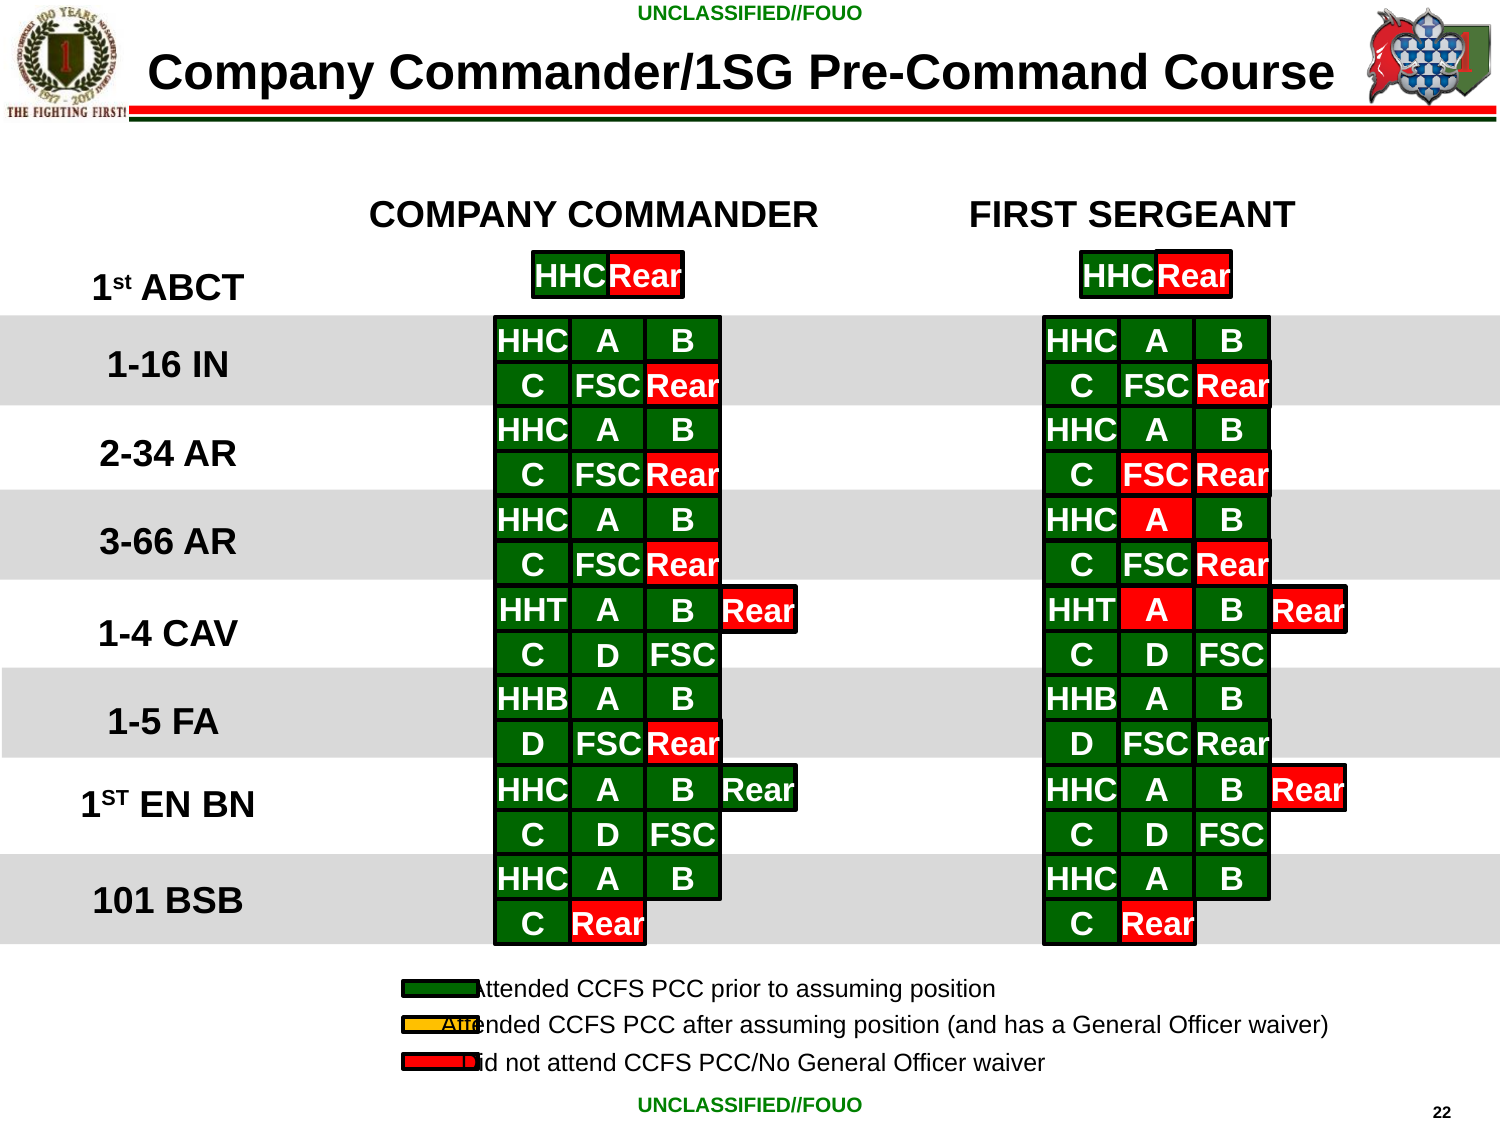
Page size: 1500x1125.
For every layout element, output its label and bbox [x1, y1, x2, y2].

picture [3, 5, 129, 123]
picture [1348, 0, 1500, 111]
text_box [0, 133, 1500, 1085]
text_box [56, 14, 1427, 125]
